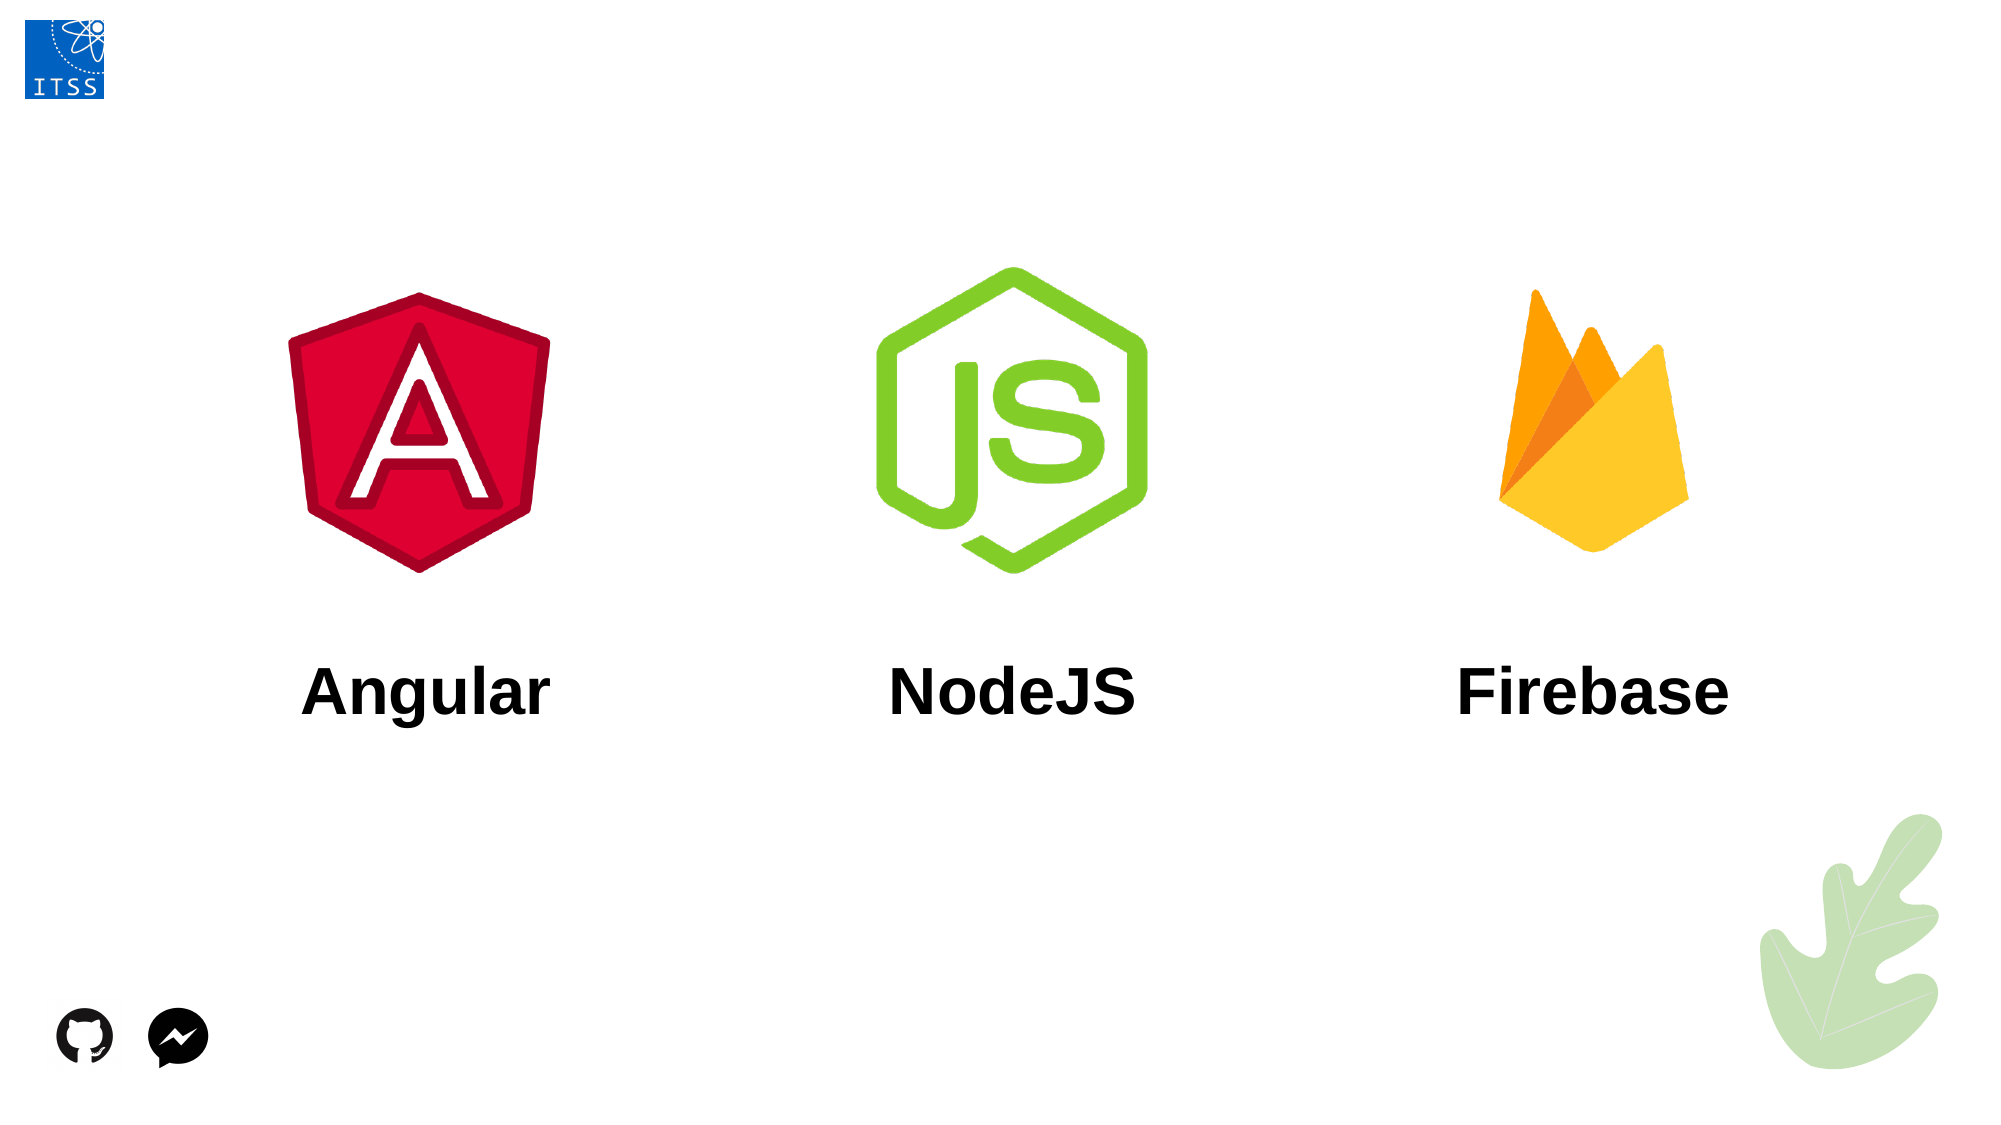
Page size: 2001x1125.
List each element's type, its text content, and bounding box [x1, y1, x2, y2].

picture [1408, 234, 1780, 606]
picture [46, 998, 122, 1073]
text_box Firebase [1441, 640, 1746, 736]
picture [25, 20, 104, 99]
picture [269, 282, 569, 583]
picture [143, 1003, 213, 1073]
text_box Angular [285, 640, 567, 736]
picture [851, 258, 1175, 583]
text_box NodeJS [874, 640, 1153, 736]
